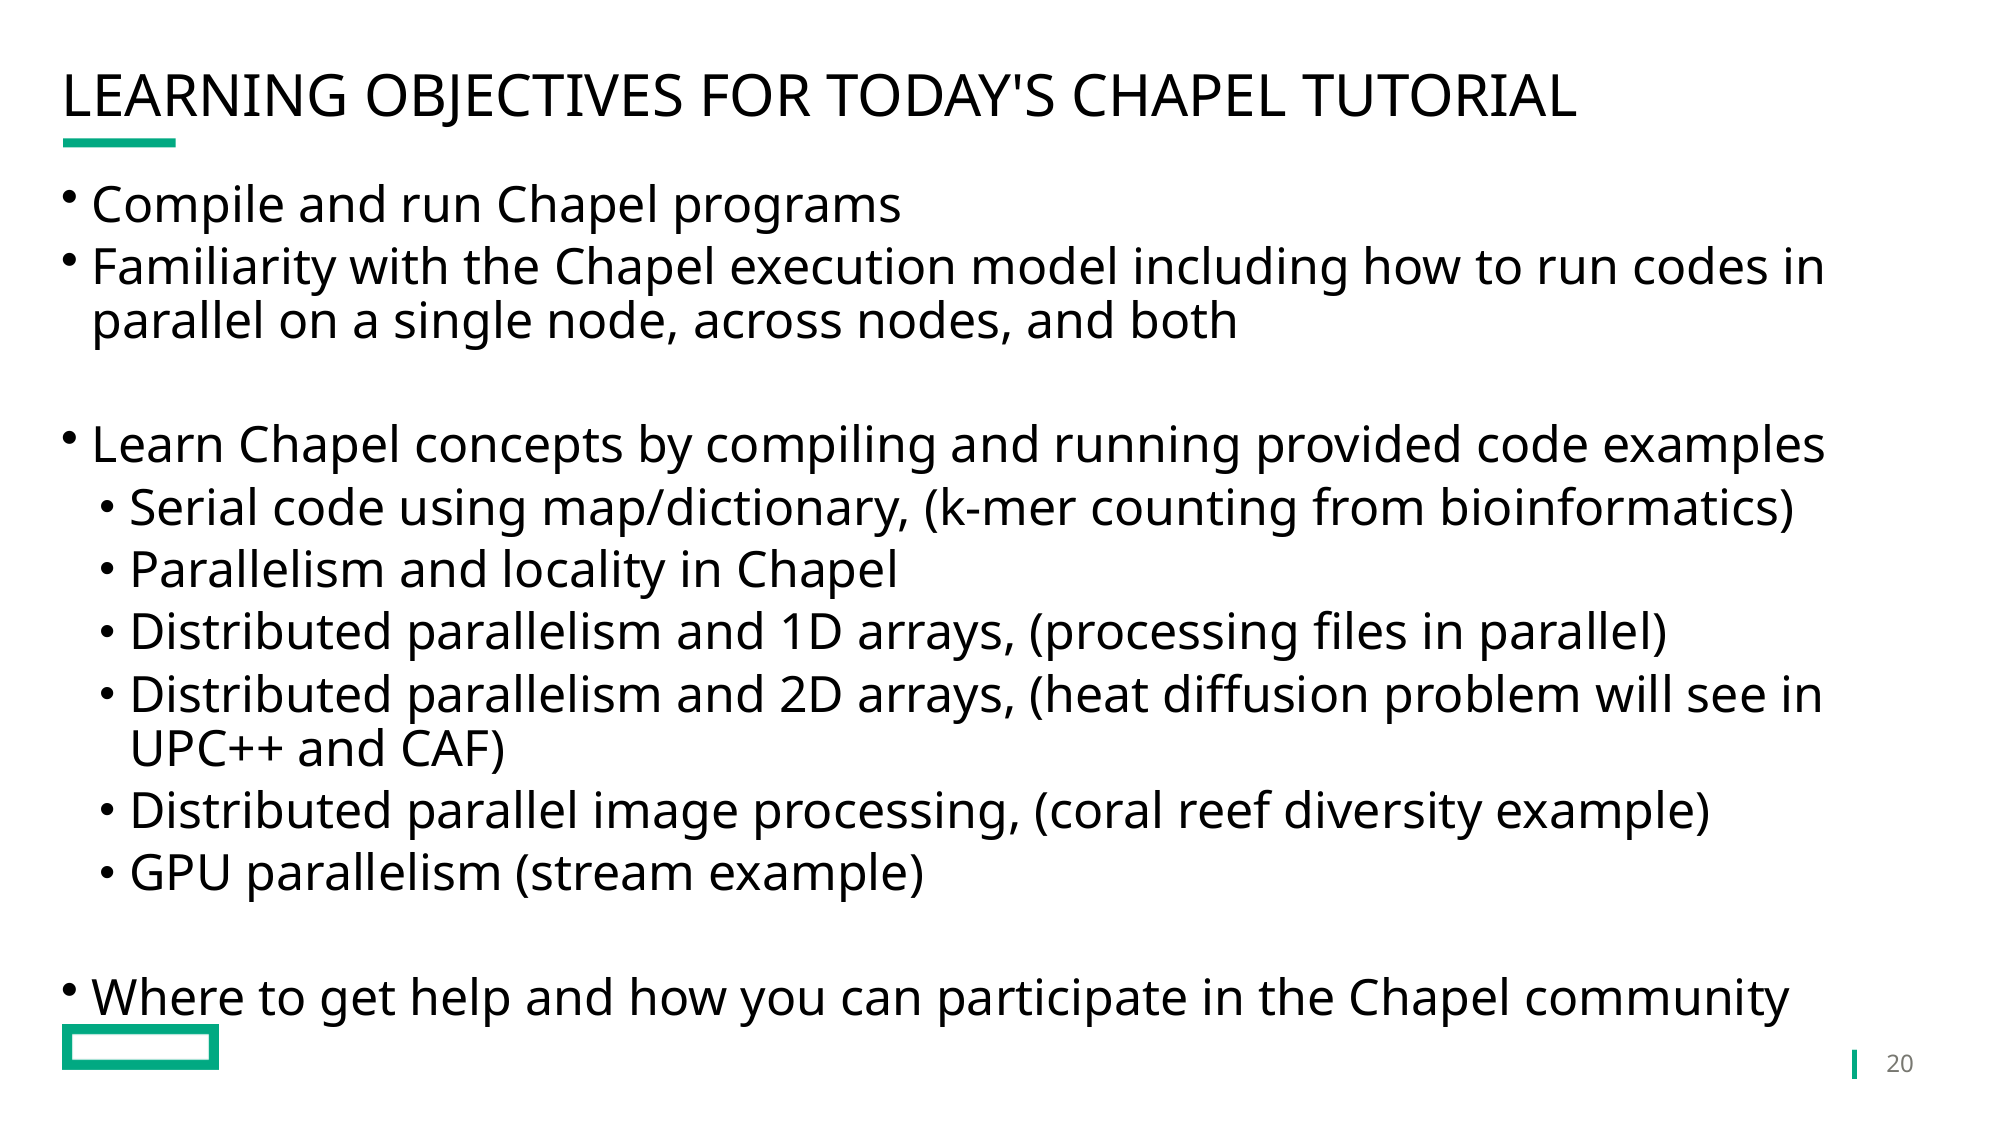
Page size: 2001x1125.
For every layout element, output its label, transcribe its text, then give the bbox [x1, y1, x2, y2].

title Learning Objectives For Today's Chapel Tutorial [42, 60, 1927, 135]
slide_number 20 [1837, 1033, 1950, 1094]
picture [1852, 1043, 1857, 1079]
list Compile and run Chapel programs Familiarity with the Chapel execution model including how to run codes in parallel on a single node, across nodes, and both Learn Chapel concepts by compiling and running provided code examples Serial code using map/dictionary, (k-mer counting from bioinformatics) Parallelism and locality in Chapel Distributed parallelism and 1D arrays, (processing files in parallel) Distributed parallelism and 2D arrays, (heat diffusion problem will see in UPC++ and CAF) Distributed parallel image processing, (coral reef diversity example) GPU parallelism (stream example) Where to get help and how you can participate in the Chapel community [42, 159, 1942, 1038]
picture [62, 1038, 219, 1070]
